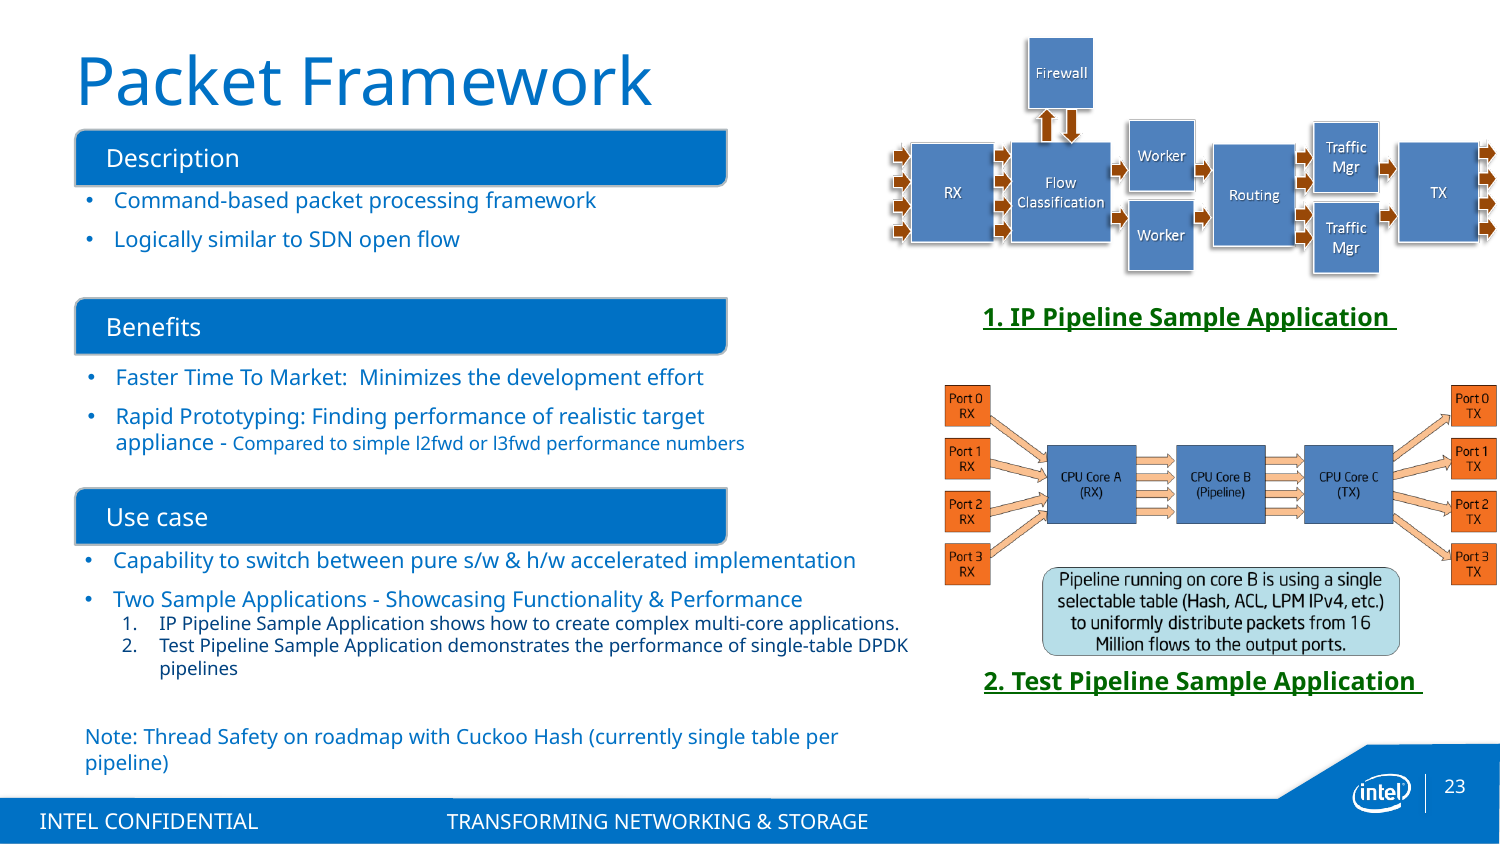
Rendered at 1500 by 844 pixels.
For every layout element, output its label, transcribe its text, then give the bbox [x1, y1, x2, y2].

title Packet Framework [75, 25, 1425, 131]
text_box Command-based packet processing framework Logically similar to SDN open flow [57, 186, 770, 299]
slide_number INTEL CONFIDENTIAL [39, 808, 357, 834]
picture [941, 385, 1500, 665]
text_box Capability to switch between pure s/w & h/w accelerated implementation Two Sample Applications - Showcasing Functionality & Performance IP Pipeline Sample Application shows how to create complex multi-core applications. Test Pipeline Sample Application demonstrates the performance of single-table DPDK pipelines Note: Thread Safety on roadmap with Cuckoo Hash (currently single table per pipeline) [56, 546, 921, 771]
text_box Description [75, 129, 727, 186]
picture [884, 34, 1500, 282]
text_box Use case [75, 488, 727, 545]
text_box 1. IP Pipeline Sample Application [982, 300, 1397, 331]
text_box 2. Test Pipeline Sample Application [983, 673, 1424, 695]
text_box Benefits [75, 297, 727, 355]
picture [1351, 770, 1412, 814]
text_box Faster Time To Market: Minimizes the development effort Rapid Prototyping: Finding performance of realistic target appliance - Compared to simple l2fwd or l3fwd performance numbers [59, 363, 771, 476]
